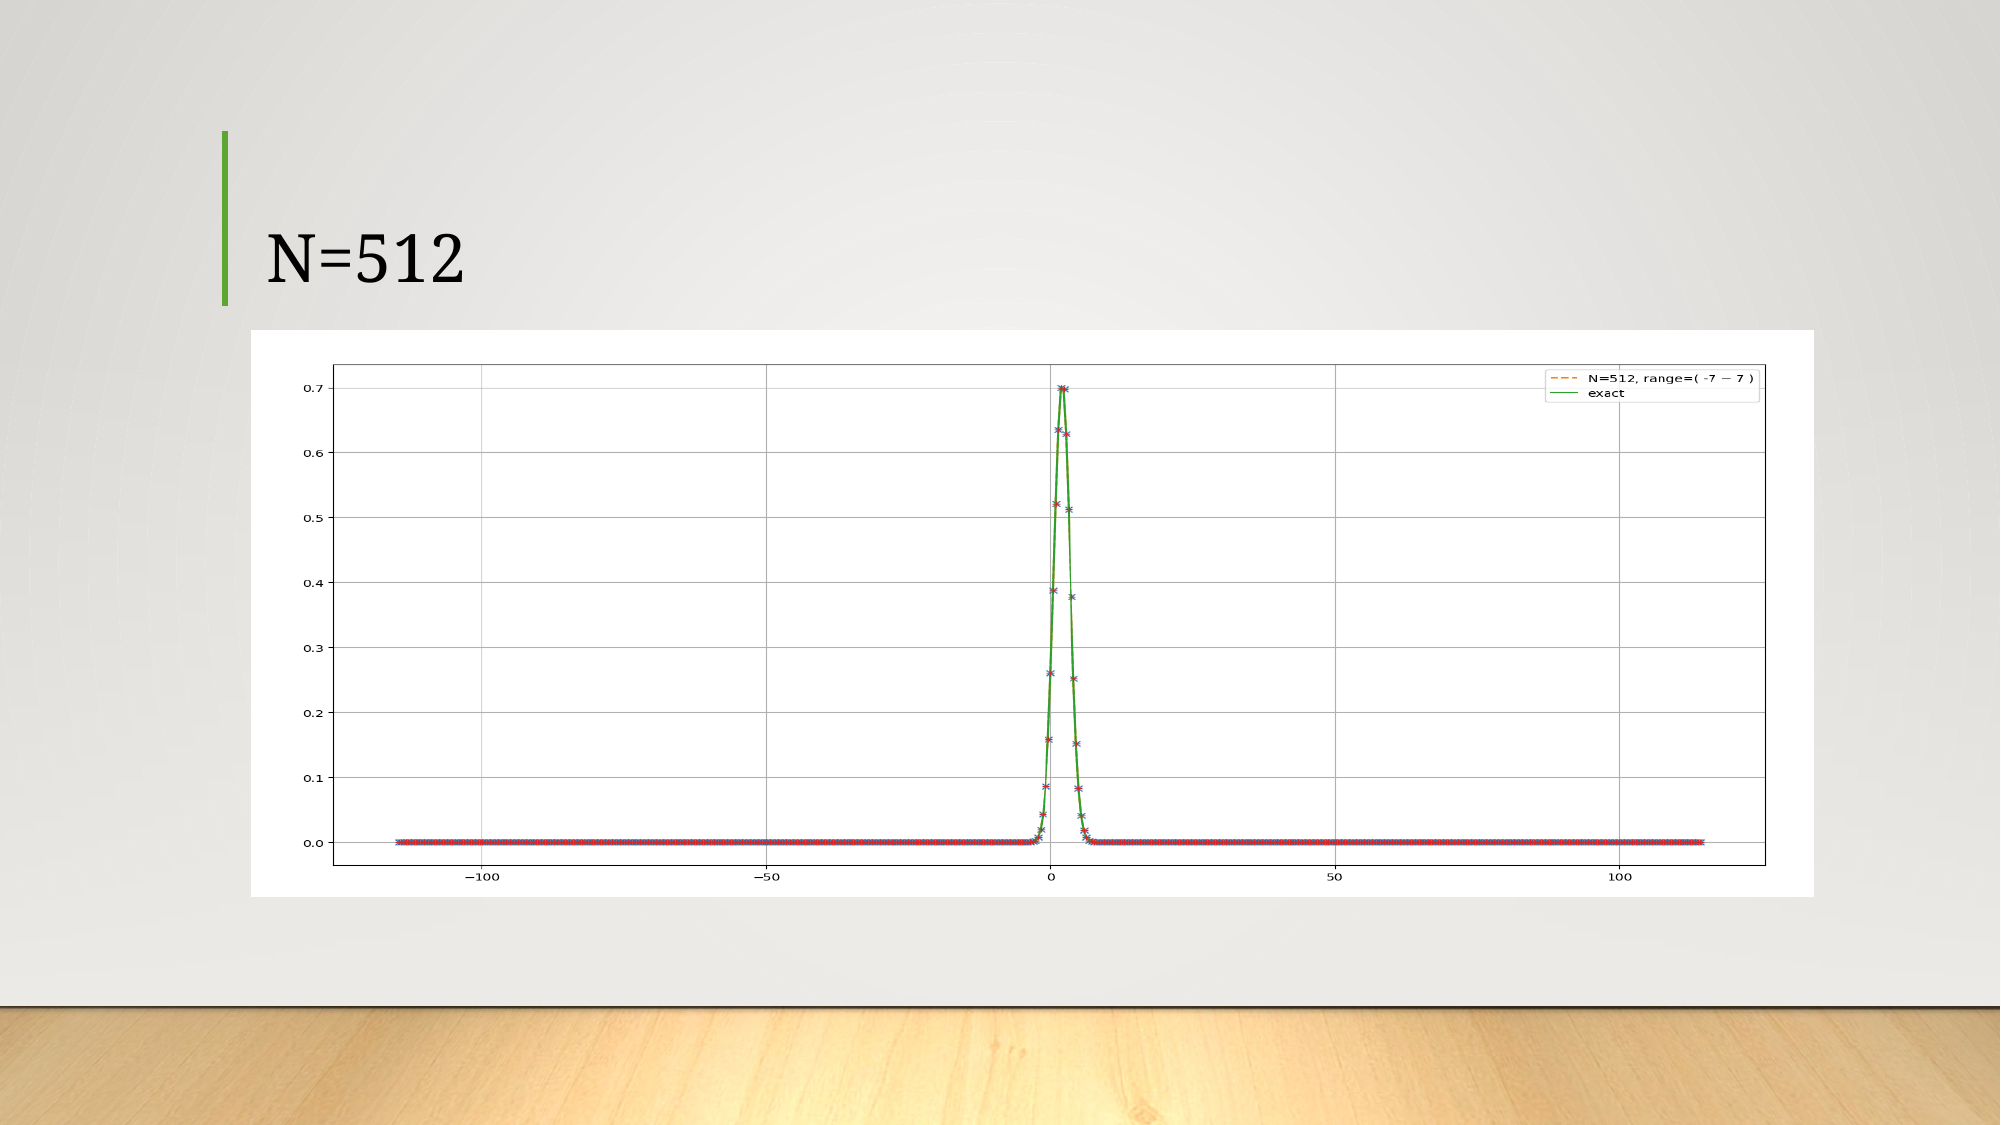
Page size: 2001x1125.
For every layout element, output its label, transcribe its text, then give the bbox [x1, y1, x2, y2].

title N=512 [251, 131, 1814, 305]
picture [251, 330, 1814, 897]
picture [0, 1006, 2000, 1125]
